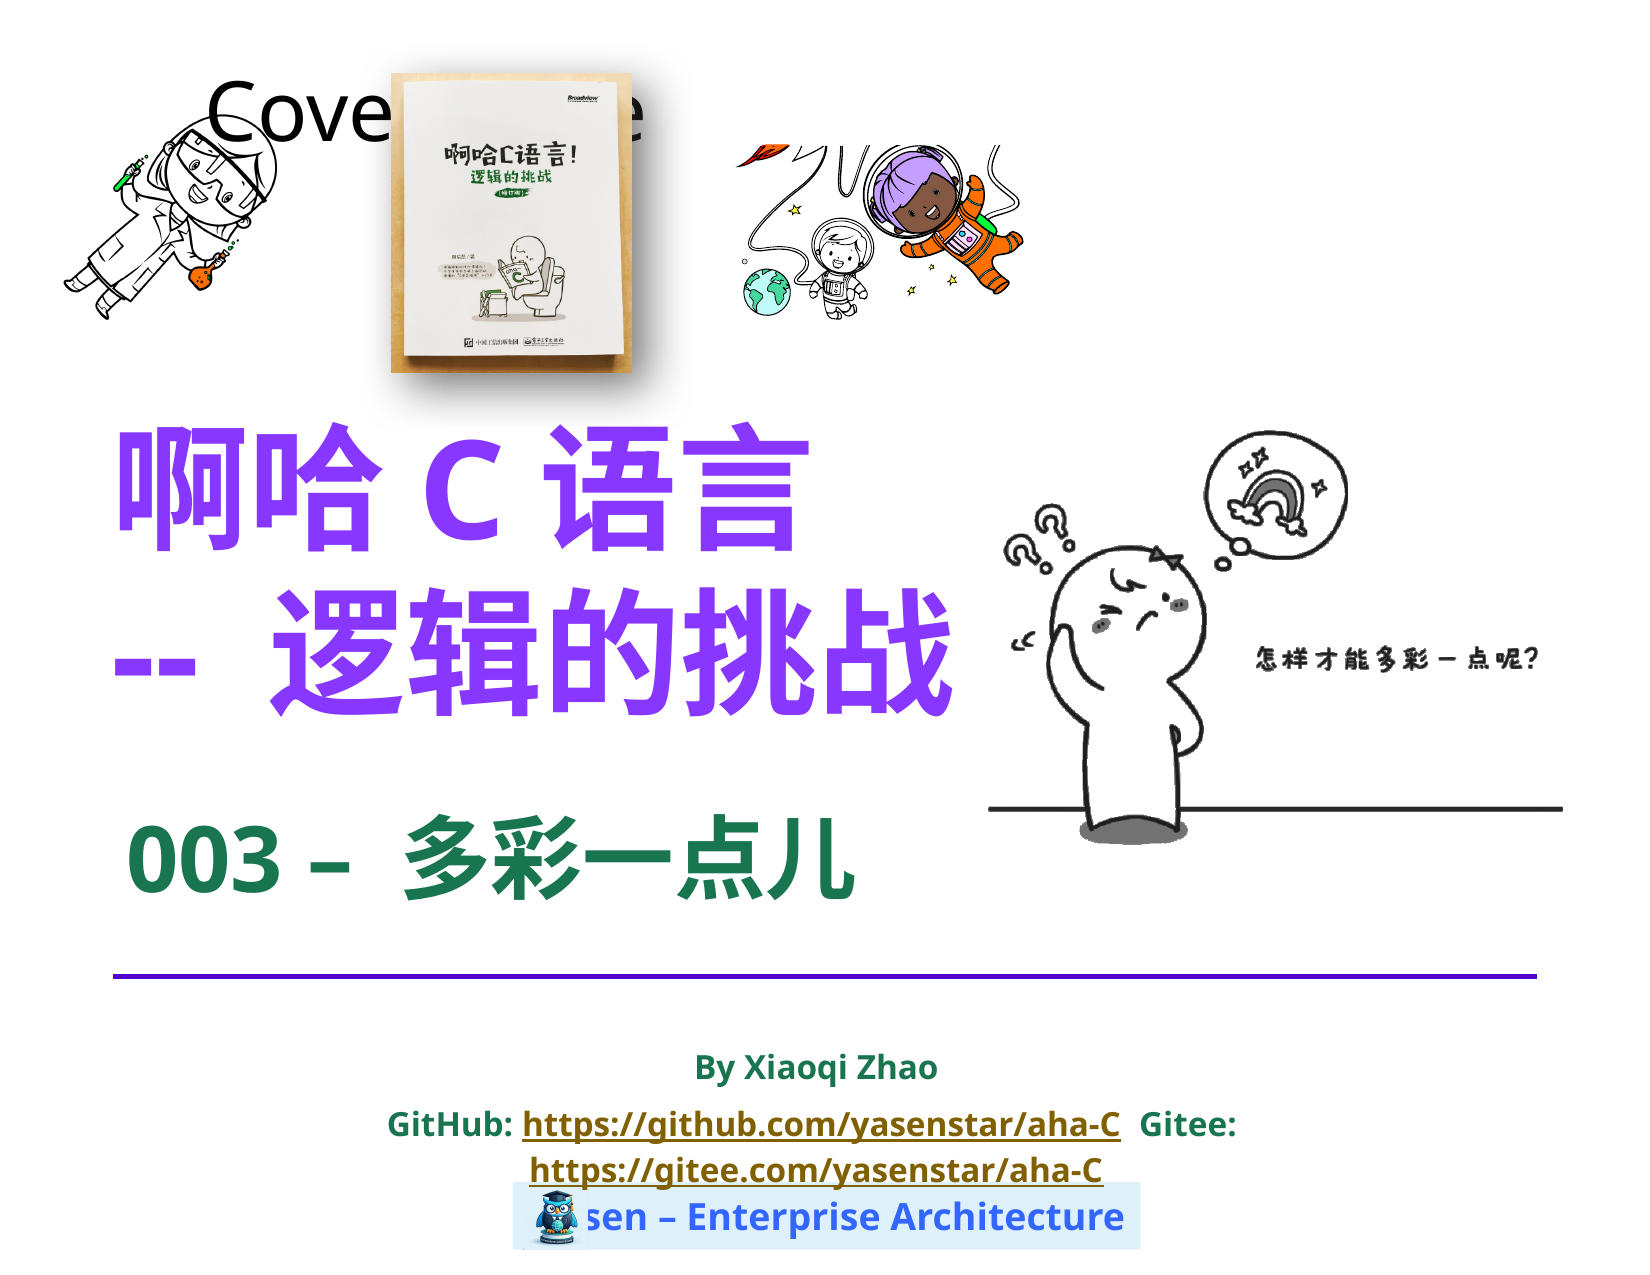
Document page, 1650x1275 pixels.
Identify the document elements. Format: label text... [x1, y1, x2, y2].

picture [391, 73, 632, 373]
text_box 003 – 多彩一点儿 [111, 793, 1082, 915]
picture [28, 73, 321, 366]
picture [523, 1185, 588, 1250]
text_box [735, 144, 1024, 320]
text_box By Xiaoqi Zhao GitHub: https://github.com/yasenstar/aha-C Gitee: https://gitee.com/yasenstar/aha-C [113, 1038, 1520, 1159]
text_box 啊哈C语言 -- 逻辑的挑战 [111, 402, 1494, 749]
title Cover page [649, 62, 825, 310]
picture [981, 428, 1573, 847]
title Cover page [27, 62, 405, 310]
